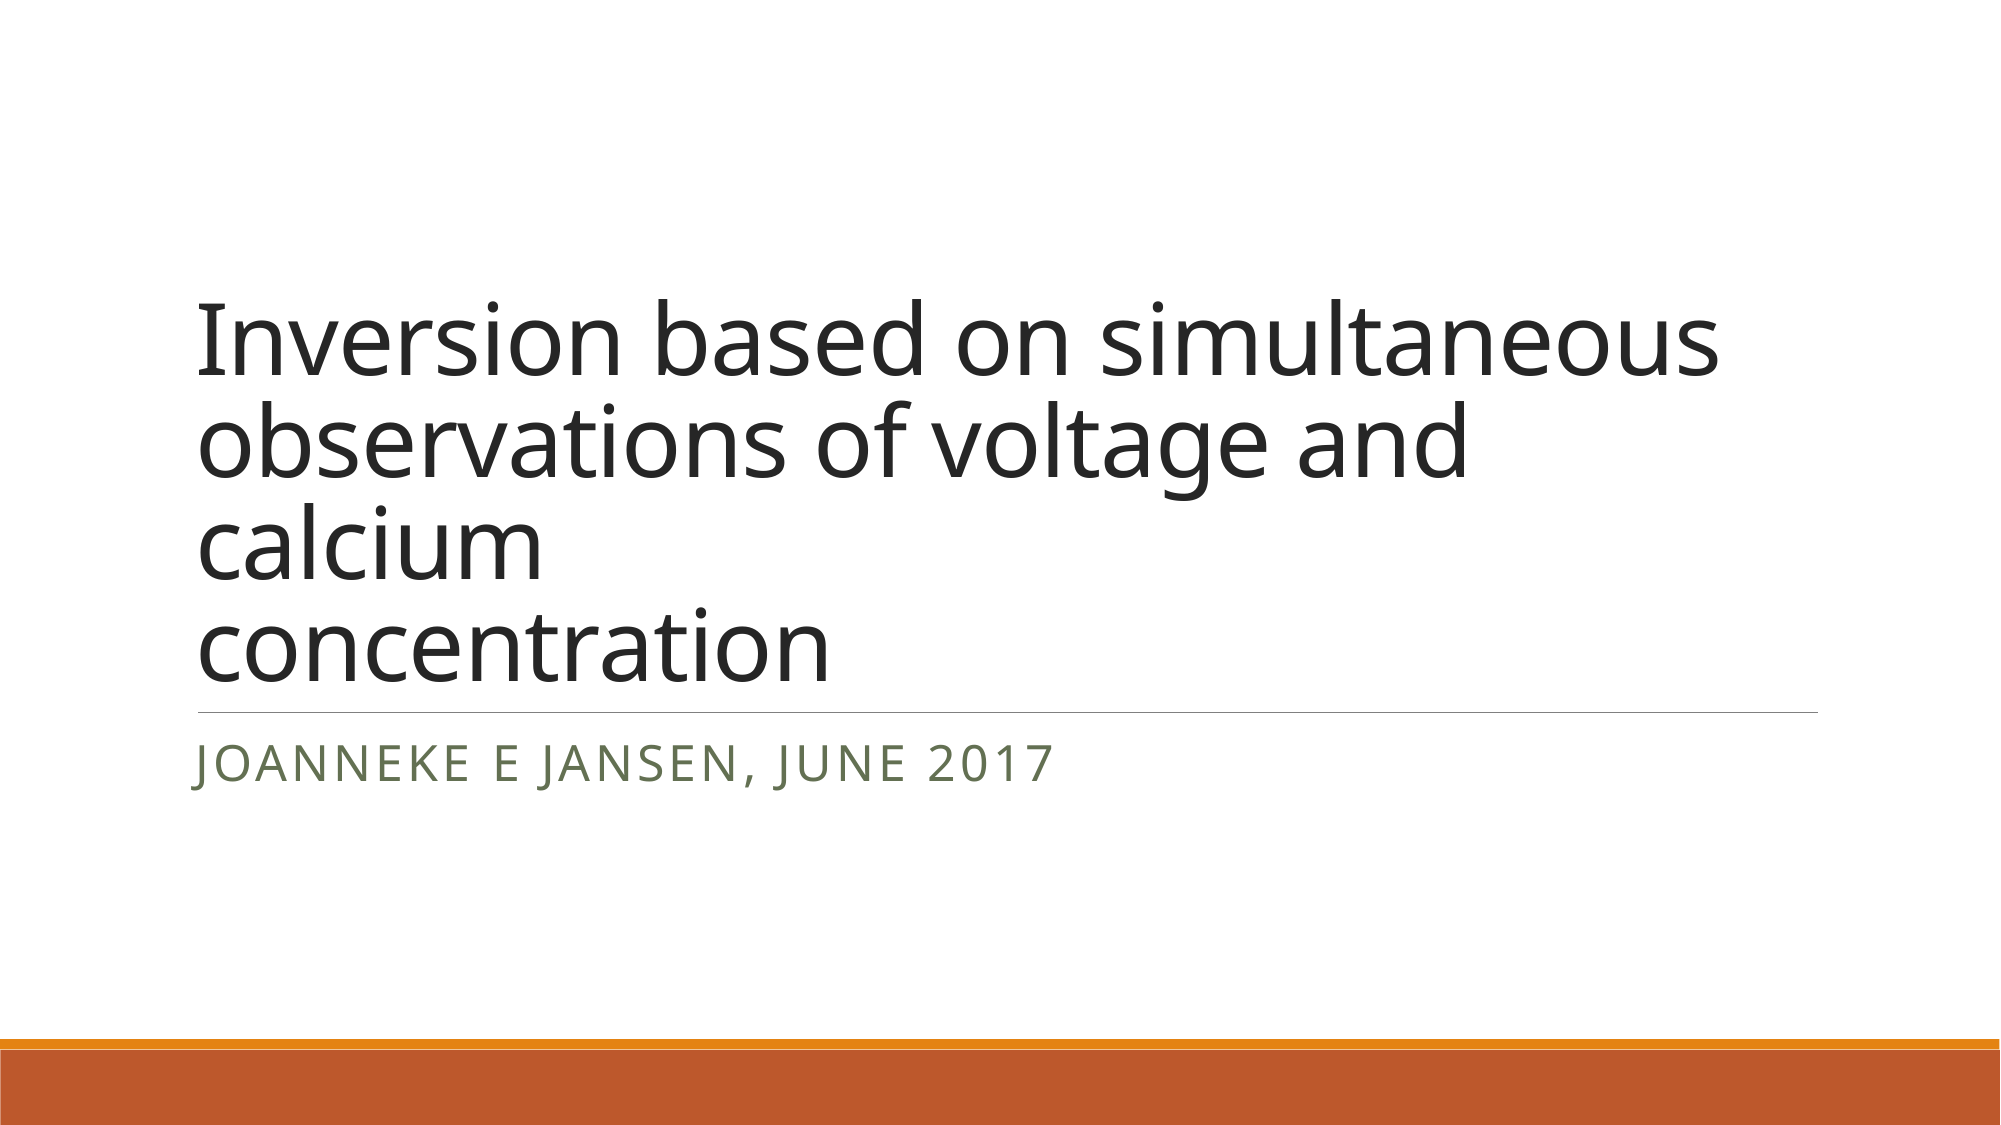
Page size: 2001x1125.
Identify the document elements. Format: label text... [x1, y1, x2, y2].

title Inversion based on simultaneous observations of voltage and calcium concentration [180, 124, 1830, 710]
subtitle Joanneke E Jansen, JuNe 2017 [180, 730, 1831, 919]
